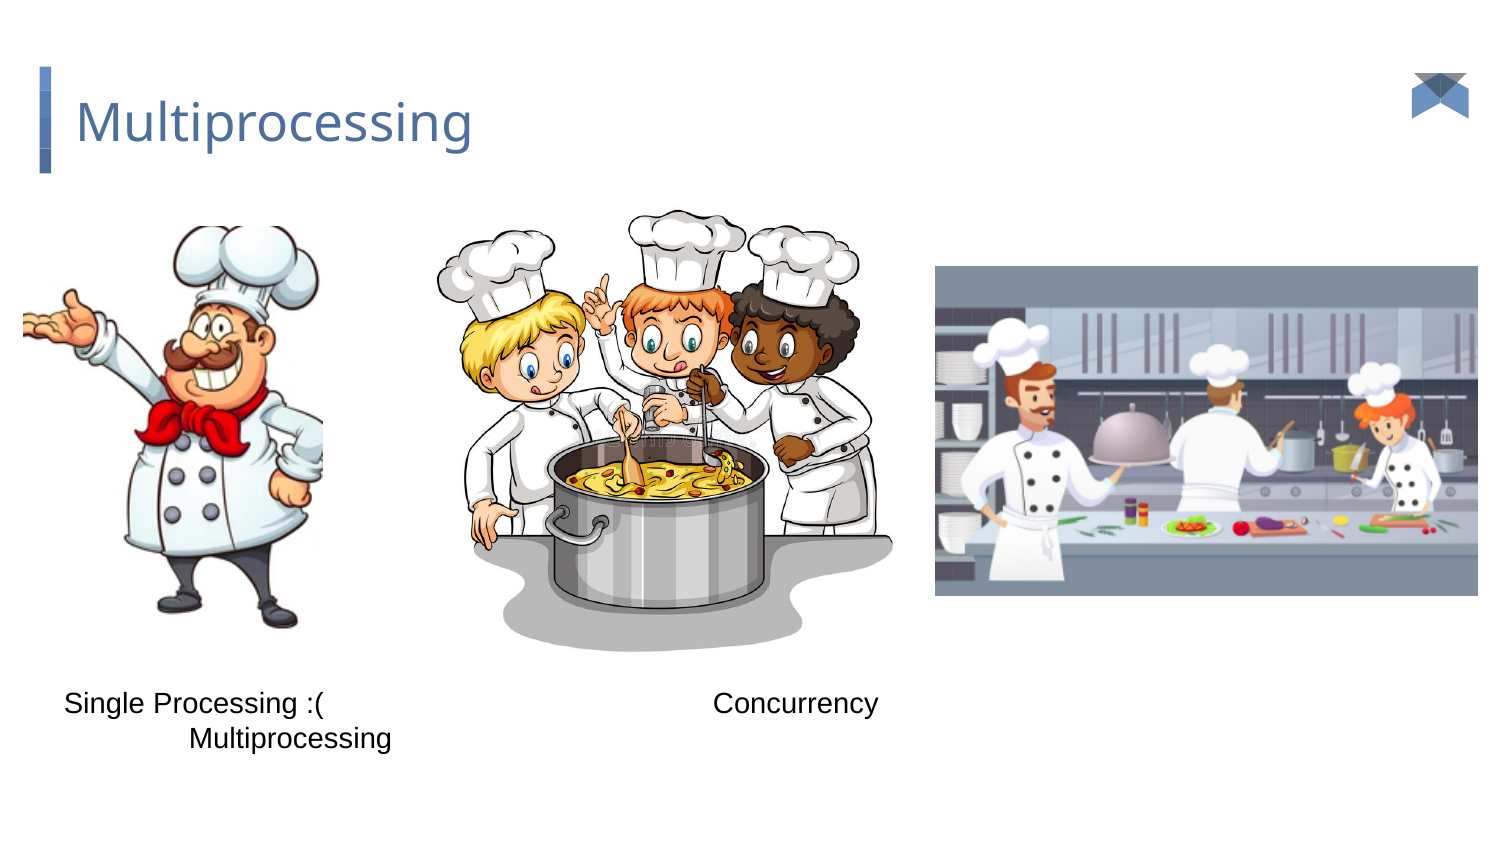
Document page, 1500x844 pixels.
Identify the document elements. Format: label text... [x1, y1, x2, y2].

picture [23, 226, 323, 635]
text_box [1417, 67, 1464, 125]
picture [935, 265, 1478, 596]
picture [428, 201, 902, 660]
text_box Single Processing :( Concurrency Multiprocessing [23, 669, 1449, 770]
title Multiprocessing [60, 72, 1449, 167]
